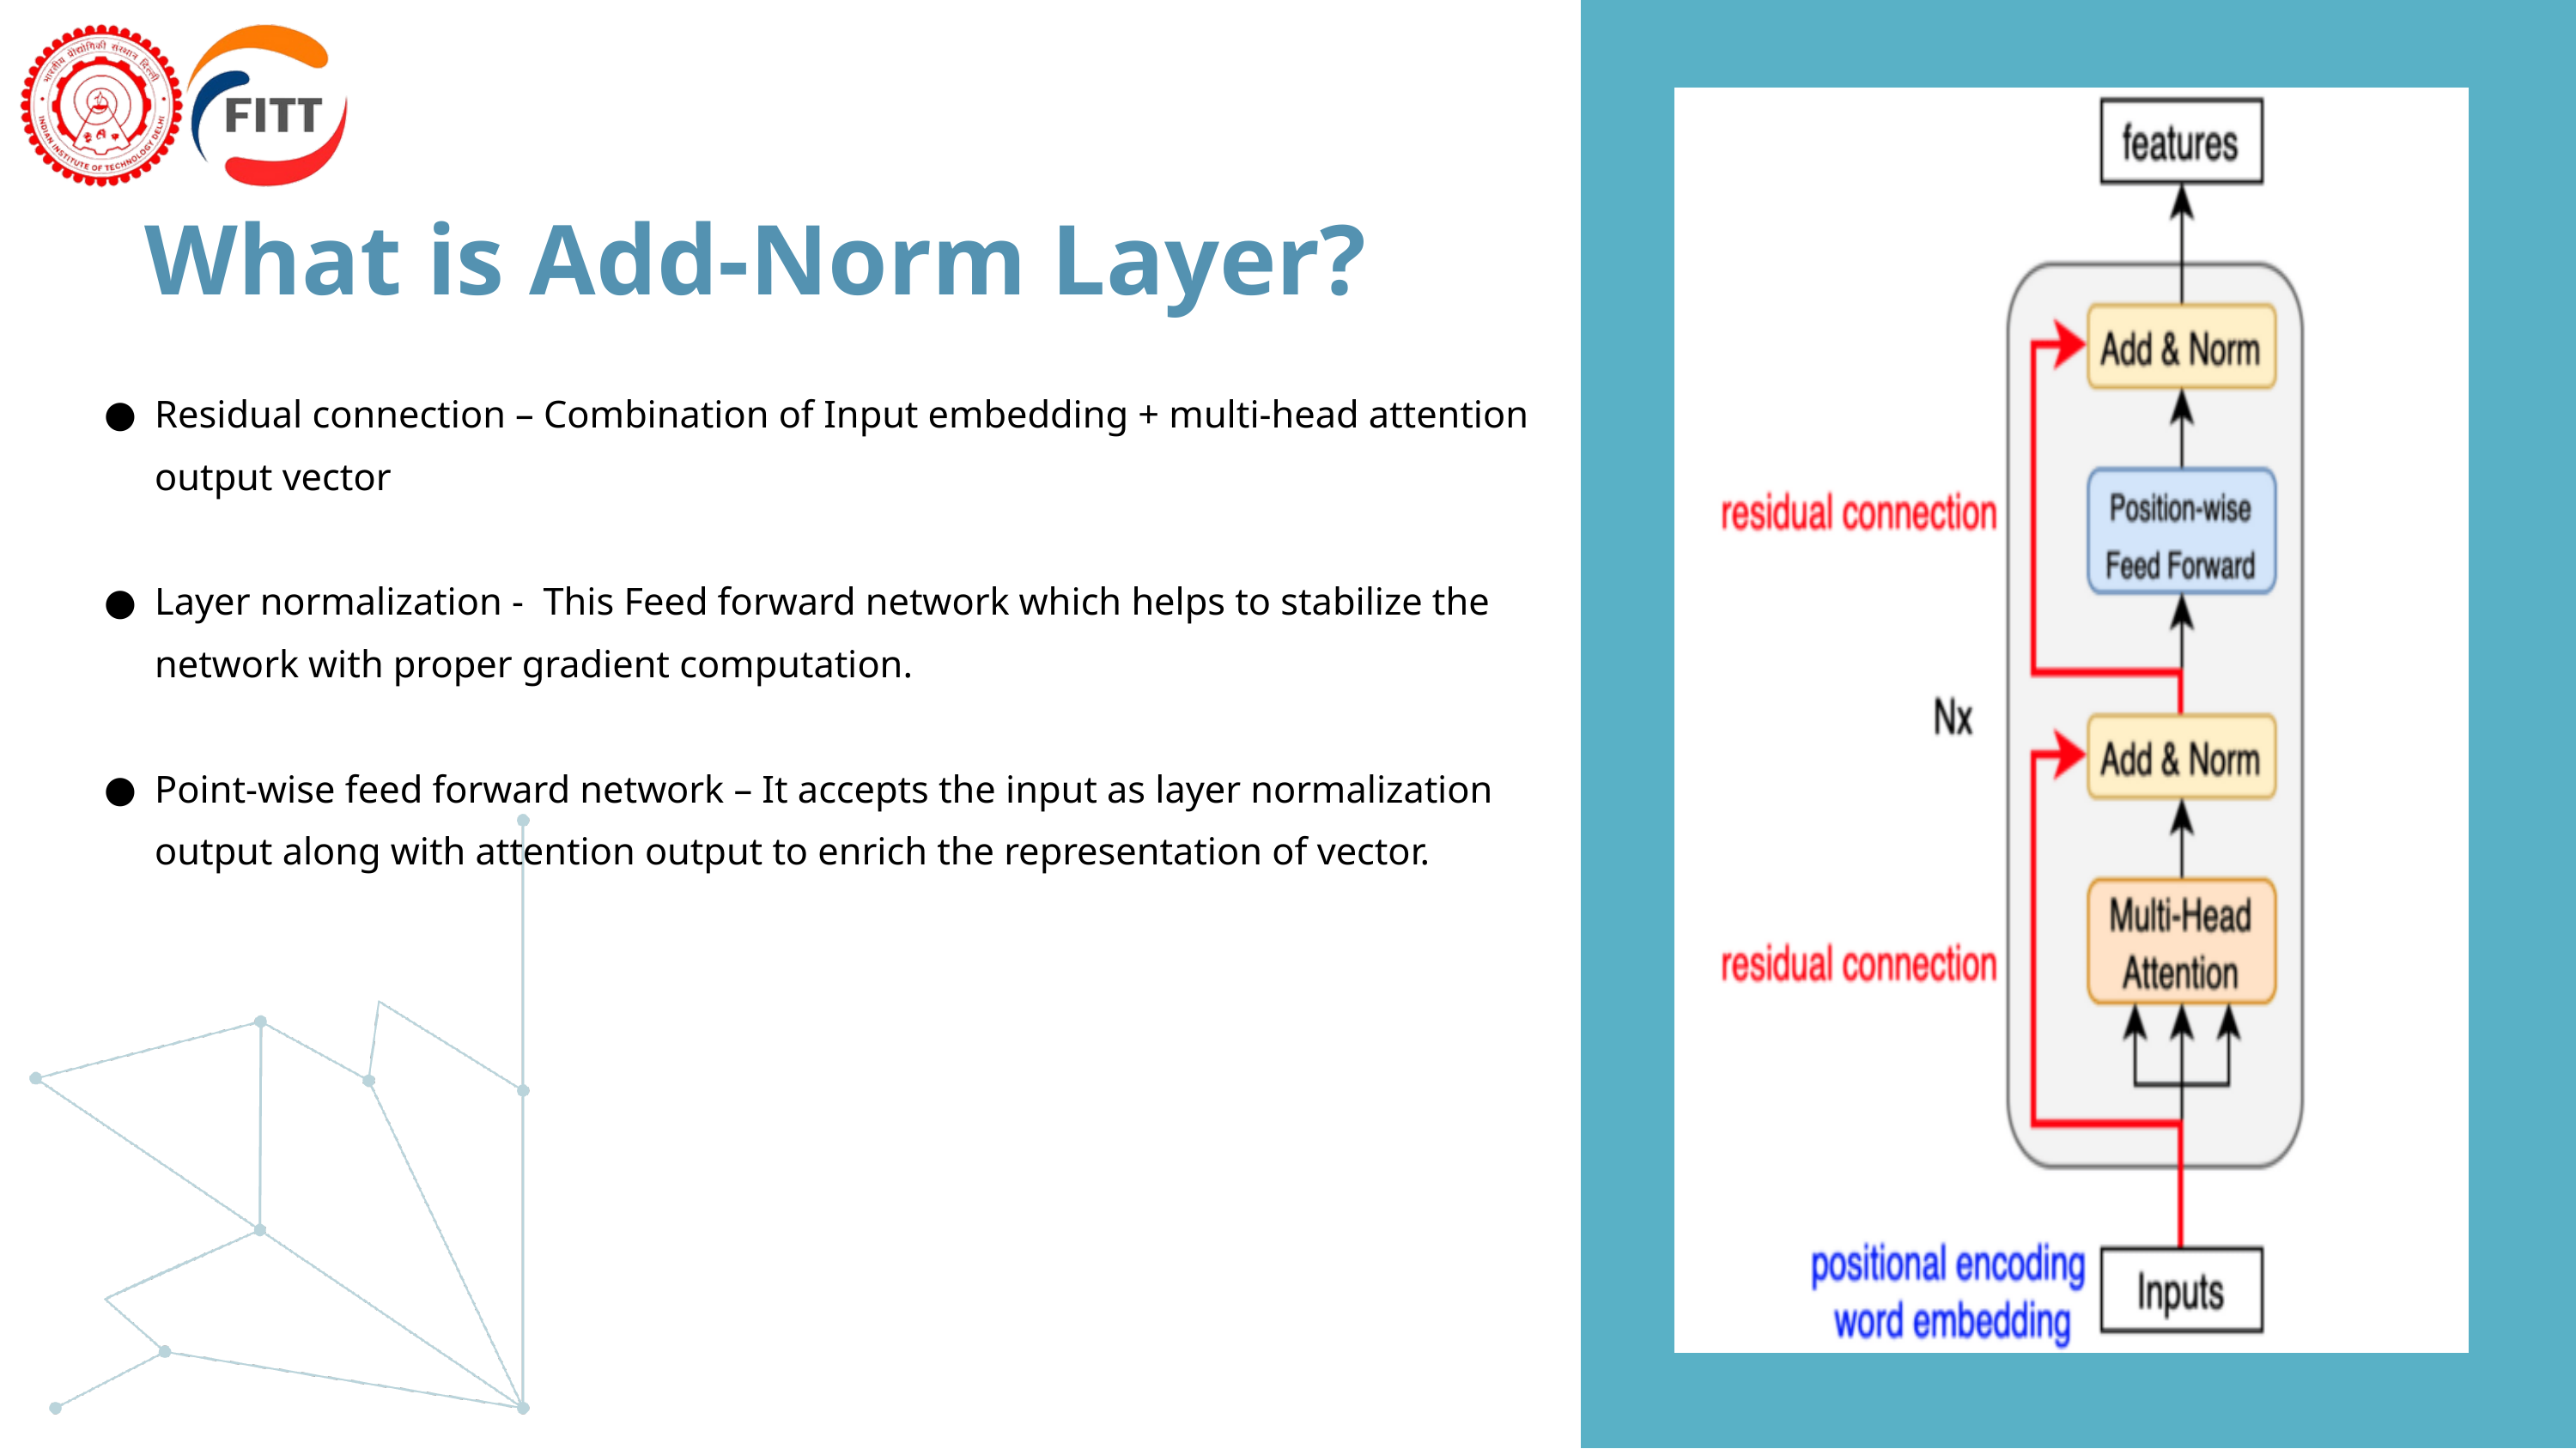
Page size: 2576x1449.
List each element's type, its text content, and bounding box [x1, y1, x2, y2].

text_box [29, 814, 530, 1415]
text_box What is Add-Norm Layer? [144, 175, 1575, 315]
picture [1674, 88, 2469, 1353]
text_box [1580, 0, 2576, 1449]
text_box Residual connection – Combination of Input embedding + multi-head attention output vector Layer normalization - This Feed forward network which helps to stabilize the network with proper gradient computation. Point-wise feed forward network – It accepts the input as layer normalization output along with attention output to enrich the representation of vector. [90, 373, 1575, 1060]
text_box [18, 21, 349, 189]
